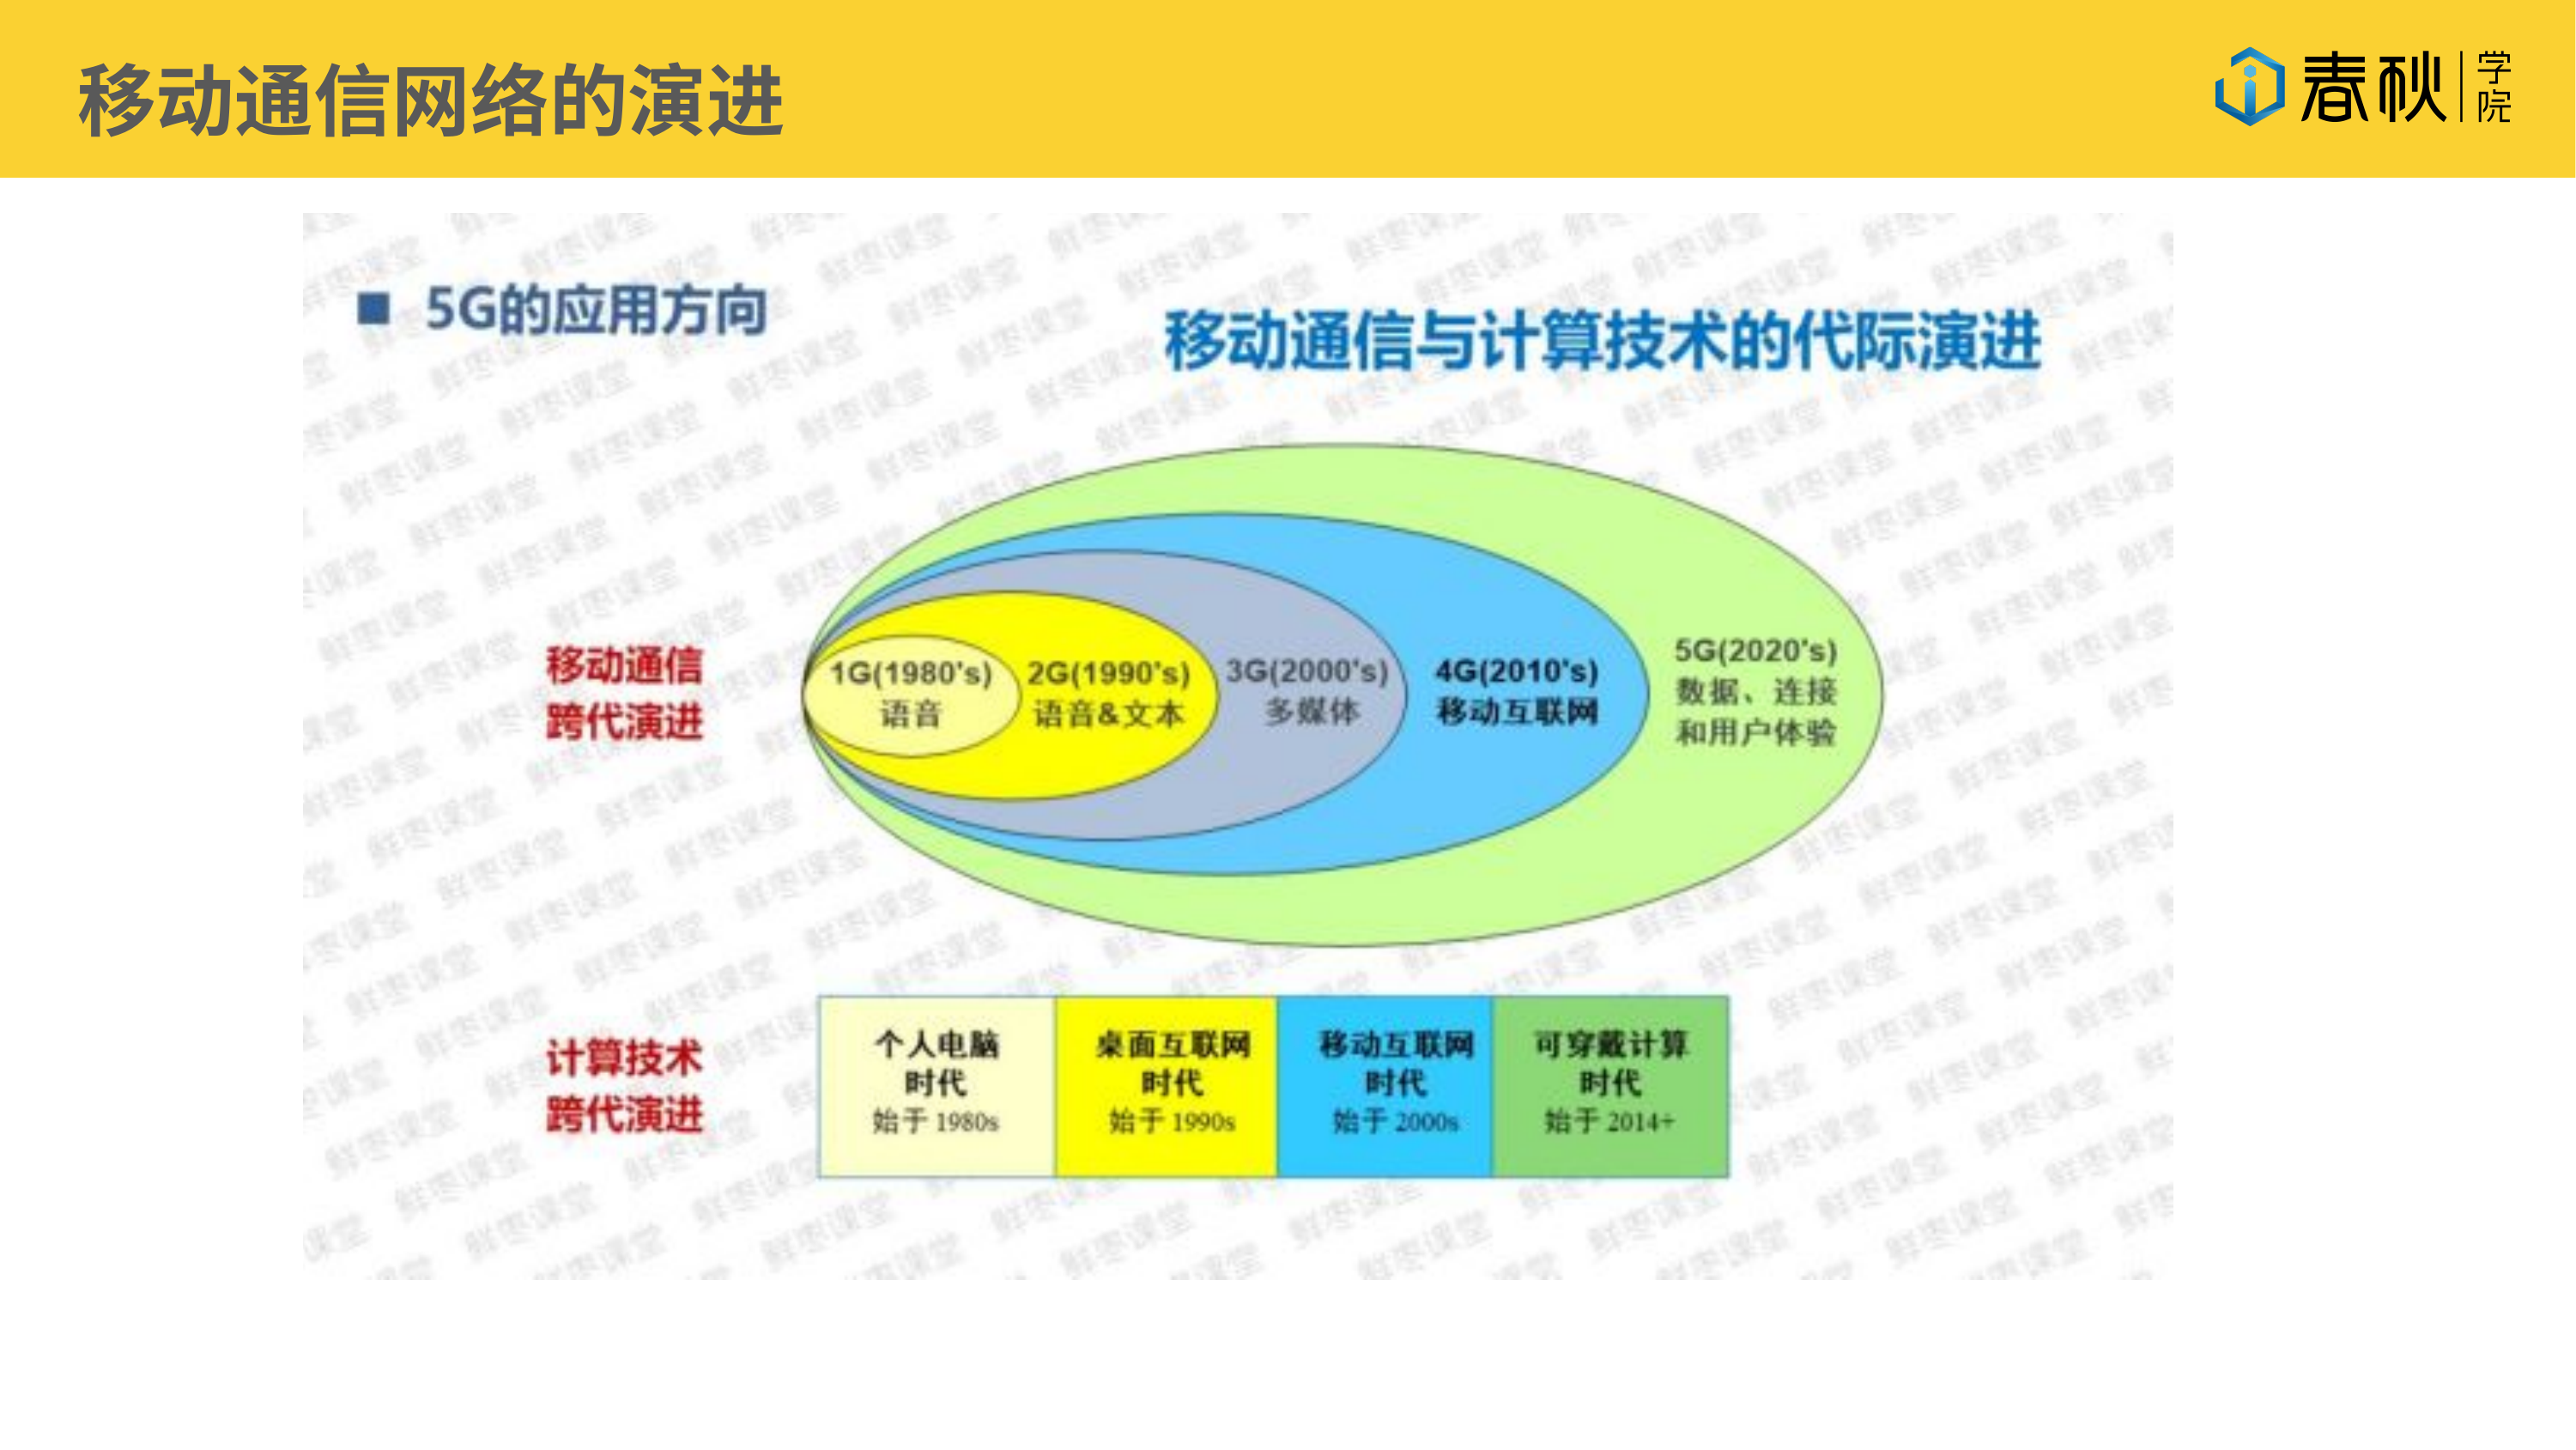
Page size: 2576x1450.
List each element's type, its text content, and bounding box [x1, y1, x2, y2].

picture [0, 0, 2576, 1280]
list 移动通信网络的演进 [64, 45, 1112, 137]
